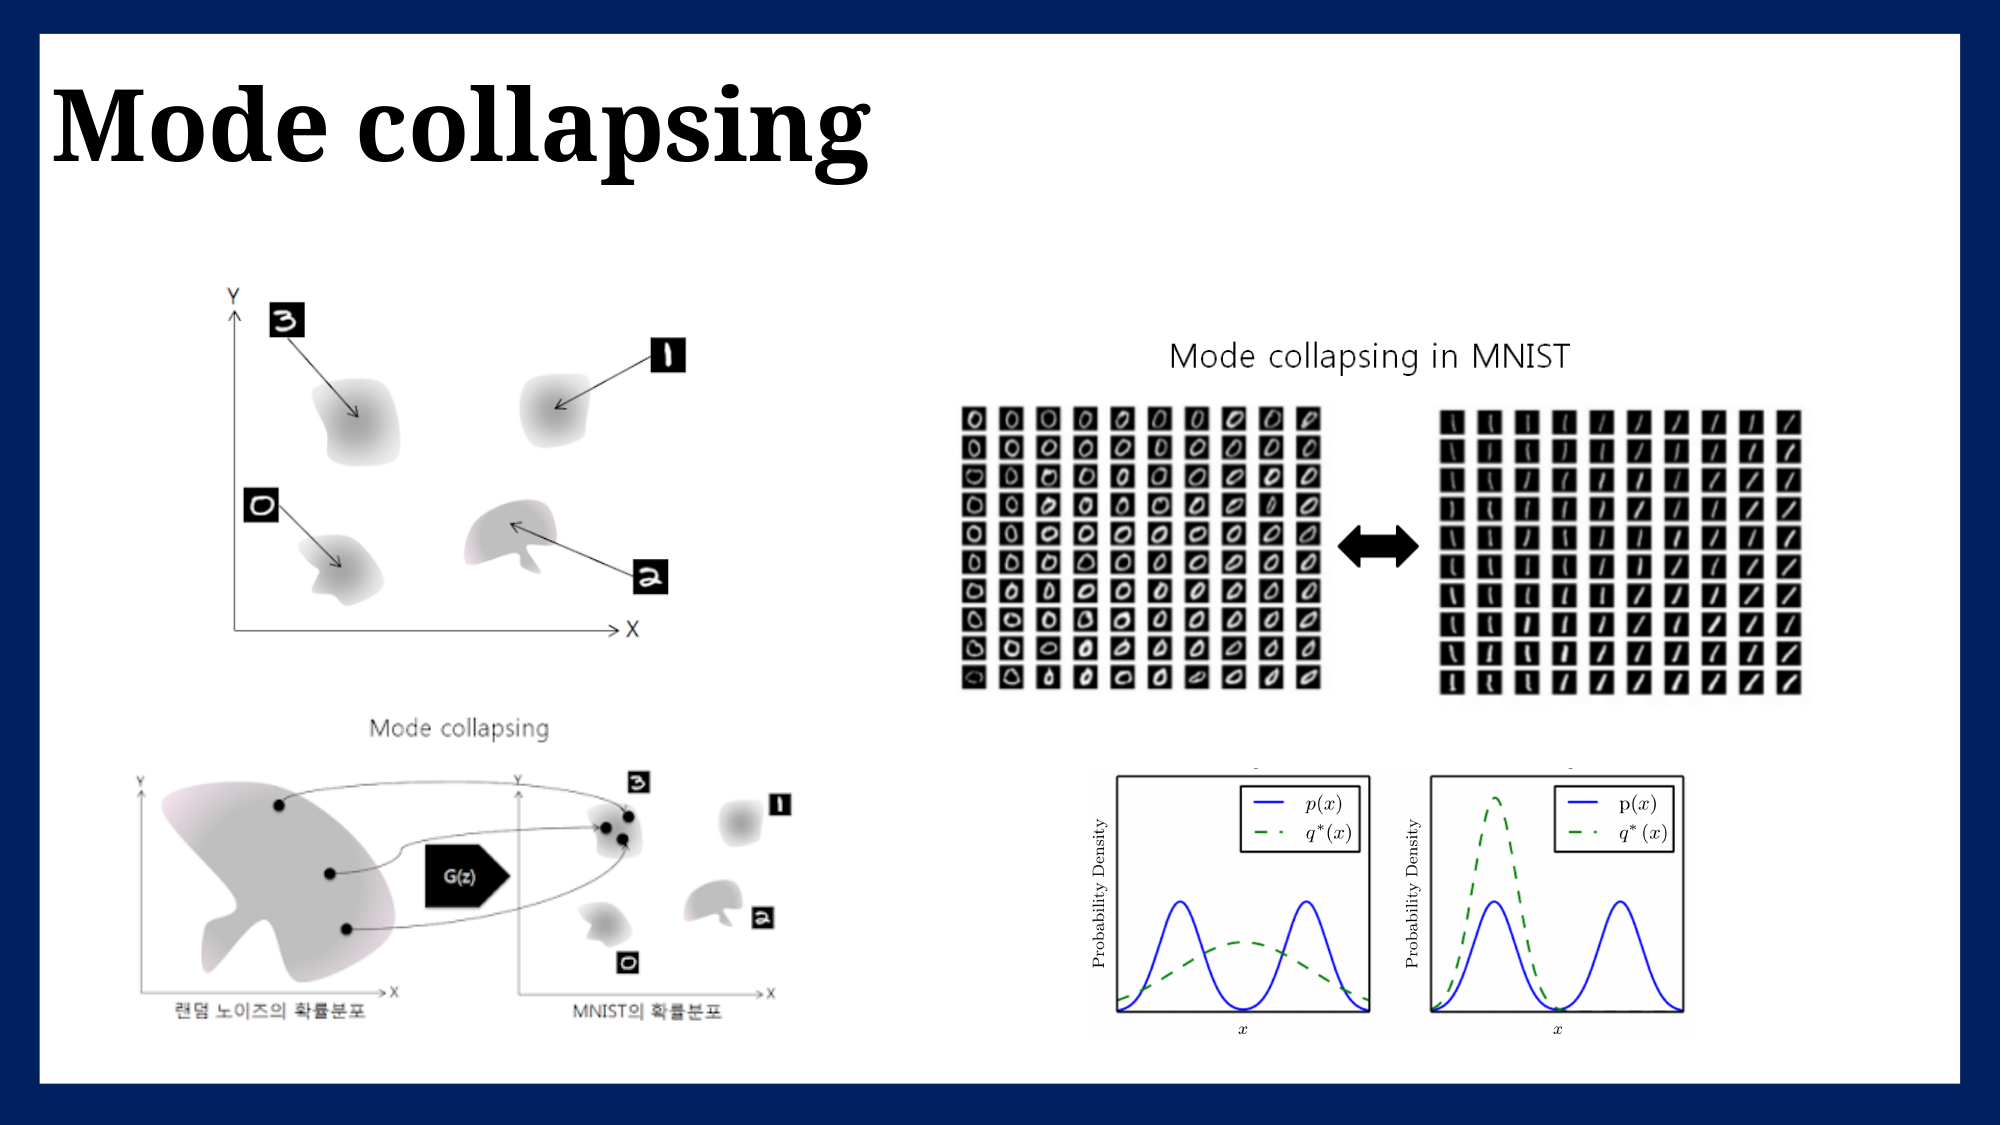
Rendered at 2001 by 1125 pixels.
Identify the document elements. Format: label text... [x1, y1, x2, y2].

picture [954, 325, 1815, 707]
picture [1088, 768, 1692, 1040]
text_box Mode collapsing [36, 54, 888, 190]
picture [115, 706, 809, 1026]
text_box [39, 33, 1961, 1085]
picture [194, 275, 692, 649]
